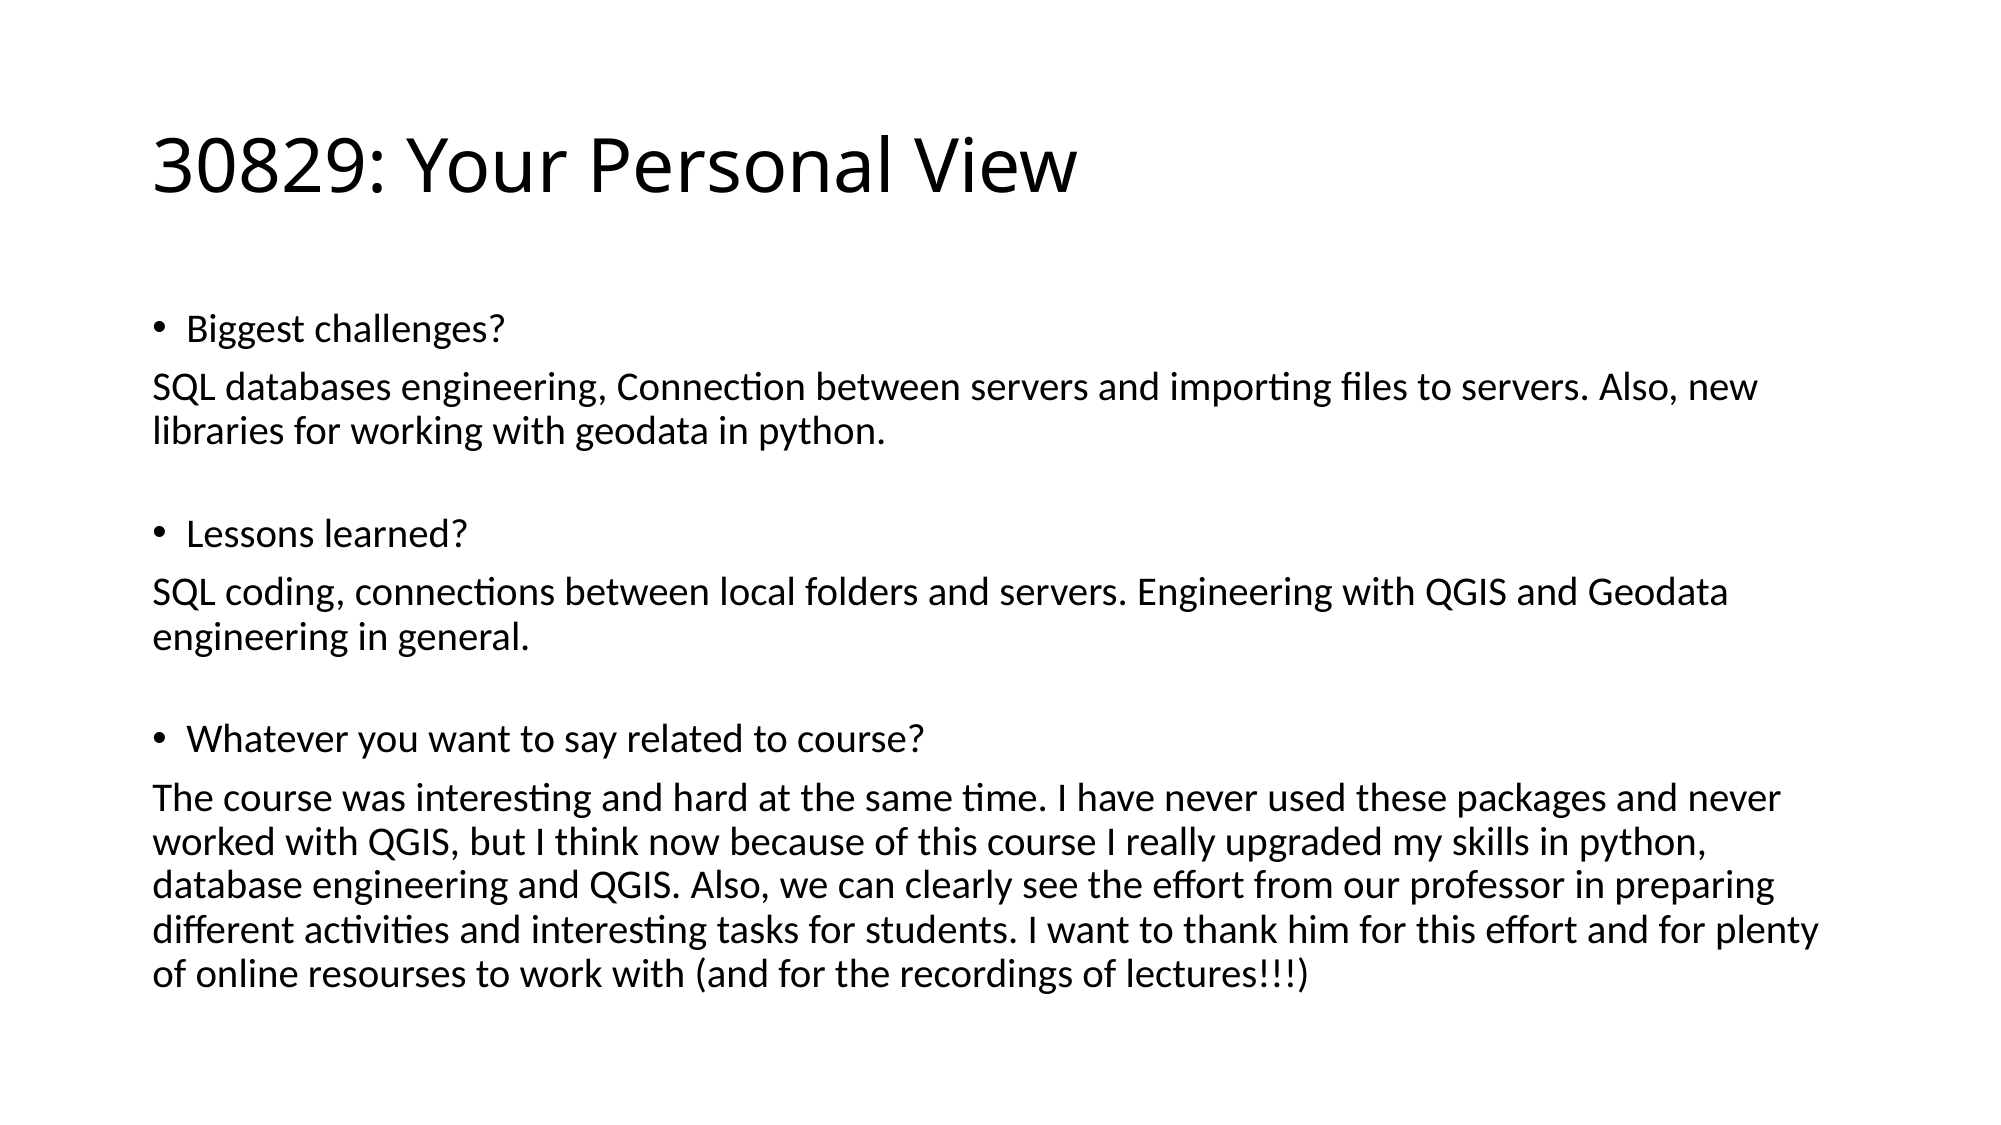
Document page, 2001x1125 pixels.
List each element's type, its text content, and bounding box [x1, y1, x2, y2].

list Biggest challenges? SQL databases engineering, Connection between servers and importing files to servers. Also, new libraries for working with geodata in python. Lessons learned? SQL coding, connections between local folders and servers. Engineering with QGIS and Geodata engineering in general. Whatever you want to say related to course? The course was interesting and hard at the same time. I have never used these packages and never worked with QGIS, but I think now because of this course I really upgraded my skills in python, database engineering and QGIS. Also, we can clearly see the effort from our professor in preparing different activities and interesting tasks for students. I want to thank him for this effort and for plenty of online resourses to work with (and for the recordings of lectures!!!) [137, 299, 1863, 1014]
title 30829: Your Personal View [137, 59, 1863, 278]
